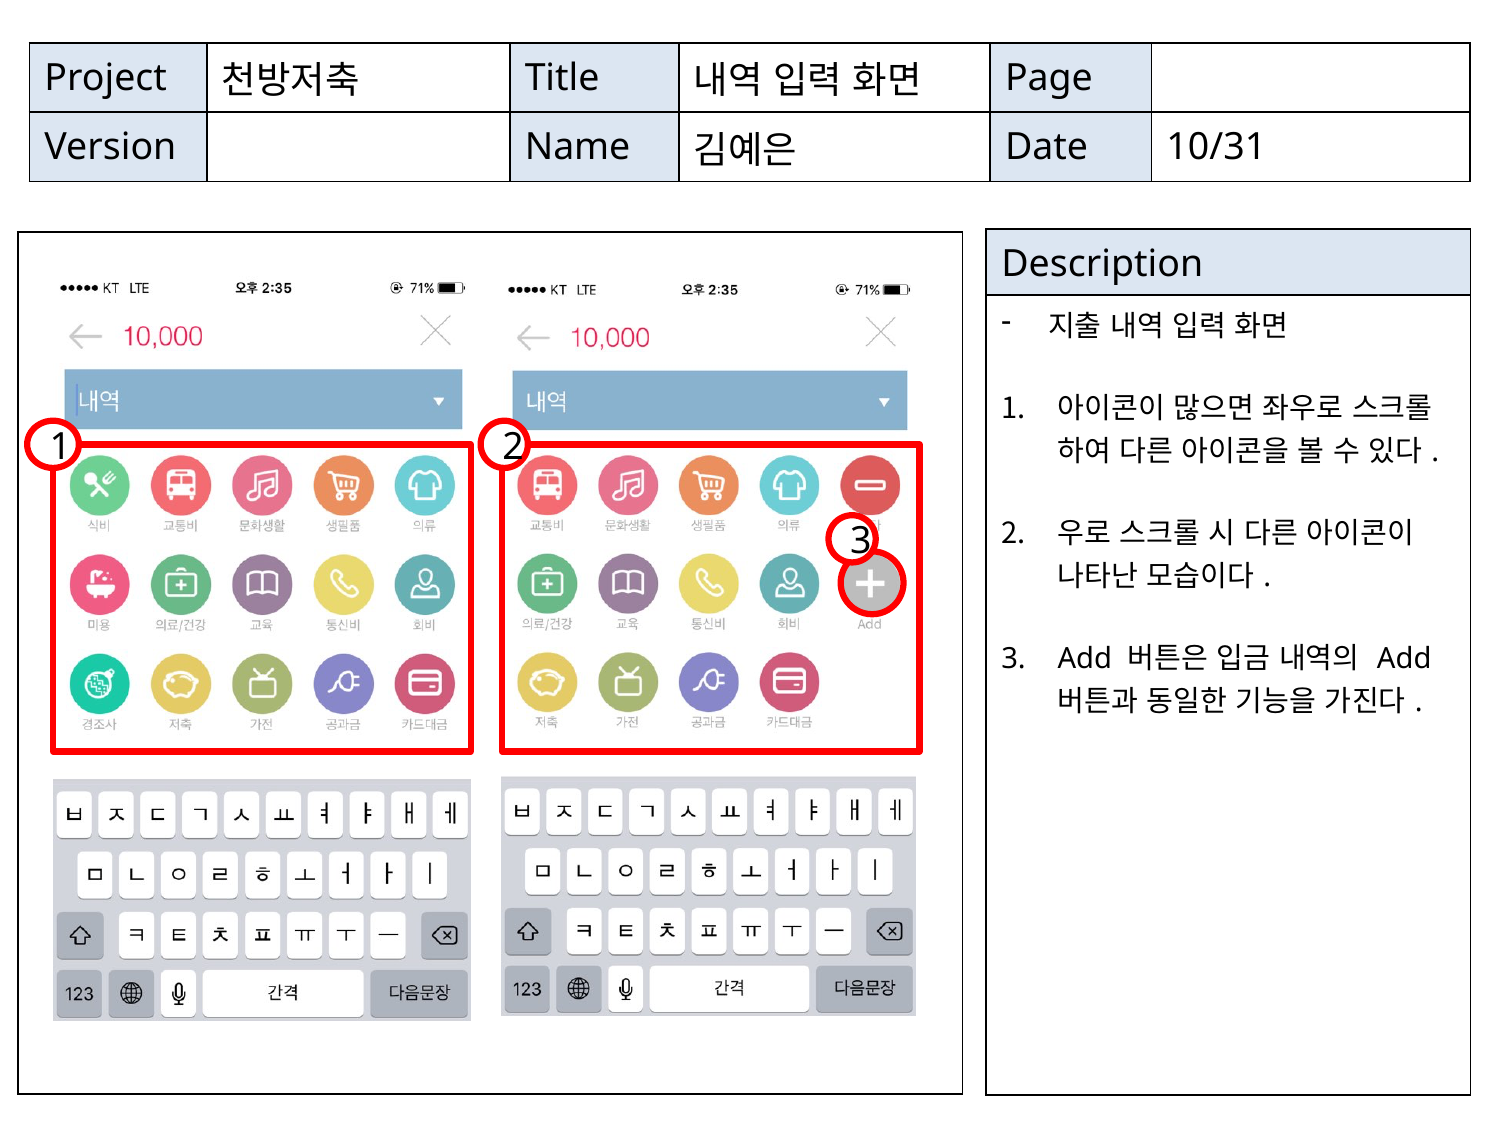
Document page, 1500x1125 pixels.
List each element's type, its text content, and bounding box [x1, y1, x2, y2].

table_header Page [991, 44, 1151, 111]
table_cell Date [991, 113, 1151, 181]
table_header Title [511, 44, 678, 111]
table_cell Name [511, 113, 678, 181]
picture [501, 278, 916, 1016]
table_cell 지출 내역 입력 화면 아이콘이 많으면 좌우로 스크롤 하여 다른 아이콘을 볼 수 있다. 우로 스크롤 시 다른 아이콘이 나타난 모습이다. Add 버튼은 입금 내역의 Add 버튼과 동일한 기능을 가진다. [987, 296, 1470, 1094]
table_header Project [30, 44, 206, 111]
text_box 1 [25, 419, 47, 470]
table_header [1152, 44, 1469, 111]
table_header [19, 233, 962, 1093]
table_header 천방저축 [208, 44, 509, 111]
text_box 2 [478, 420, 496, 469]
picture [52, 276, 471, 1021]
table_cell [208, 113, 509, 181]
table_header Description [987, 230, 1470, 294]
table_header 내역 입력 화면 [680, 44, 989, 111]
table_cell Version [30, 113, 206, 181]
table_cell 10/31 [1152, 113, 1469, 181]
table_cell 김예은 [680, 113, 989, 181]
